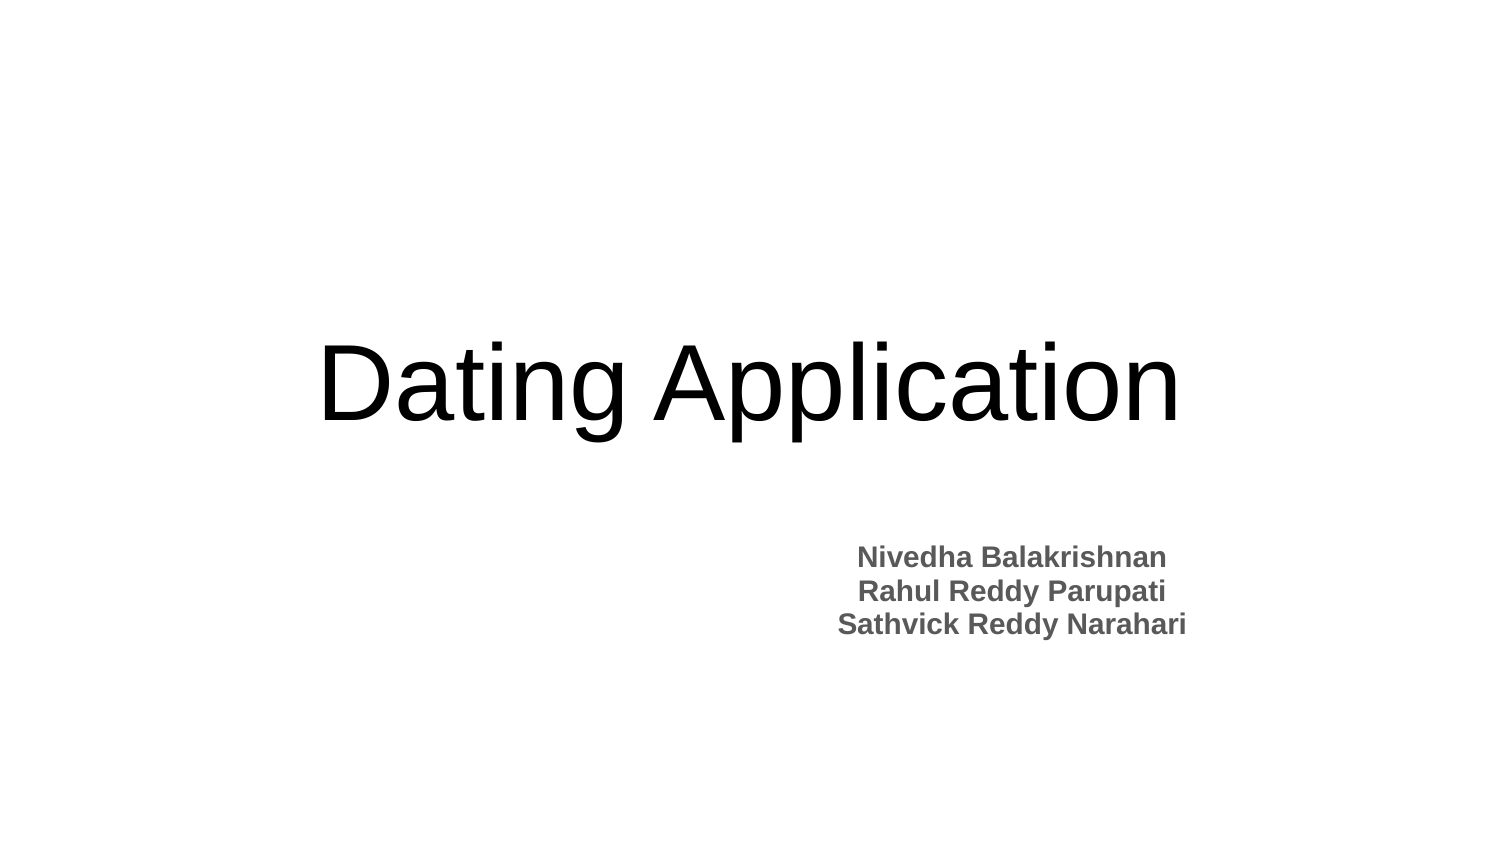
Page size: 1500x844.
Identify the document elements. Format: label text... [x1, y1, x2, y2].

subtitle Nivedha Balakrishnan Rahul Reddy Parupati Sathvick Reddy Narahari [639, 525, 1386, 656]
title Dating Application [51, 122, 1449, 459]
